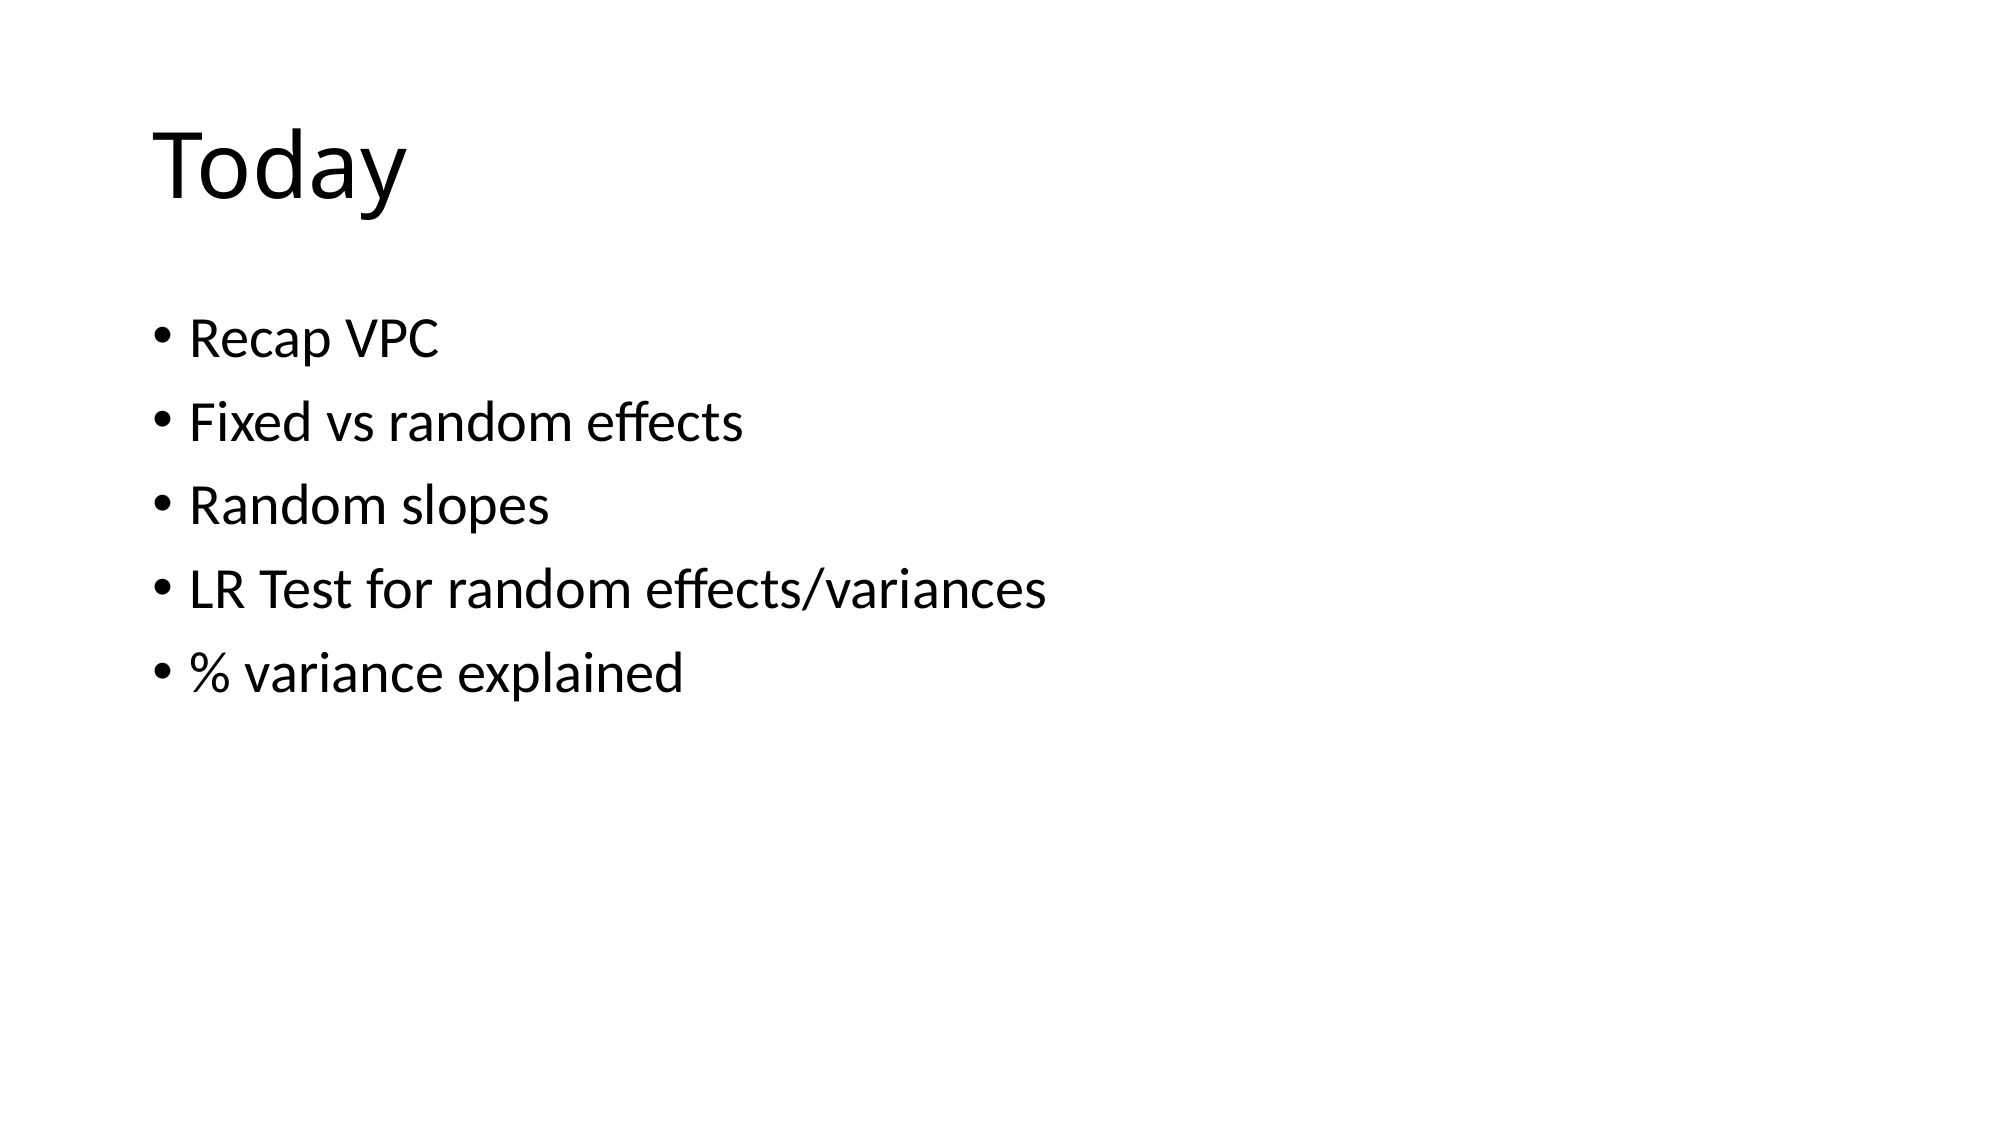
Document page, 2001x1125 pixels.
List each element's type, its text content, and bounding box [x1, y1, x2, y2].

title Today [137, 59, 1863, 278]
list Recap VPC Fixed vs random effects Random slopes LR Test for random effects/variances % variance explained [137, 299, 1863, 1014]
